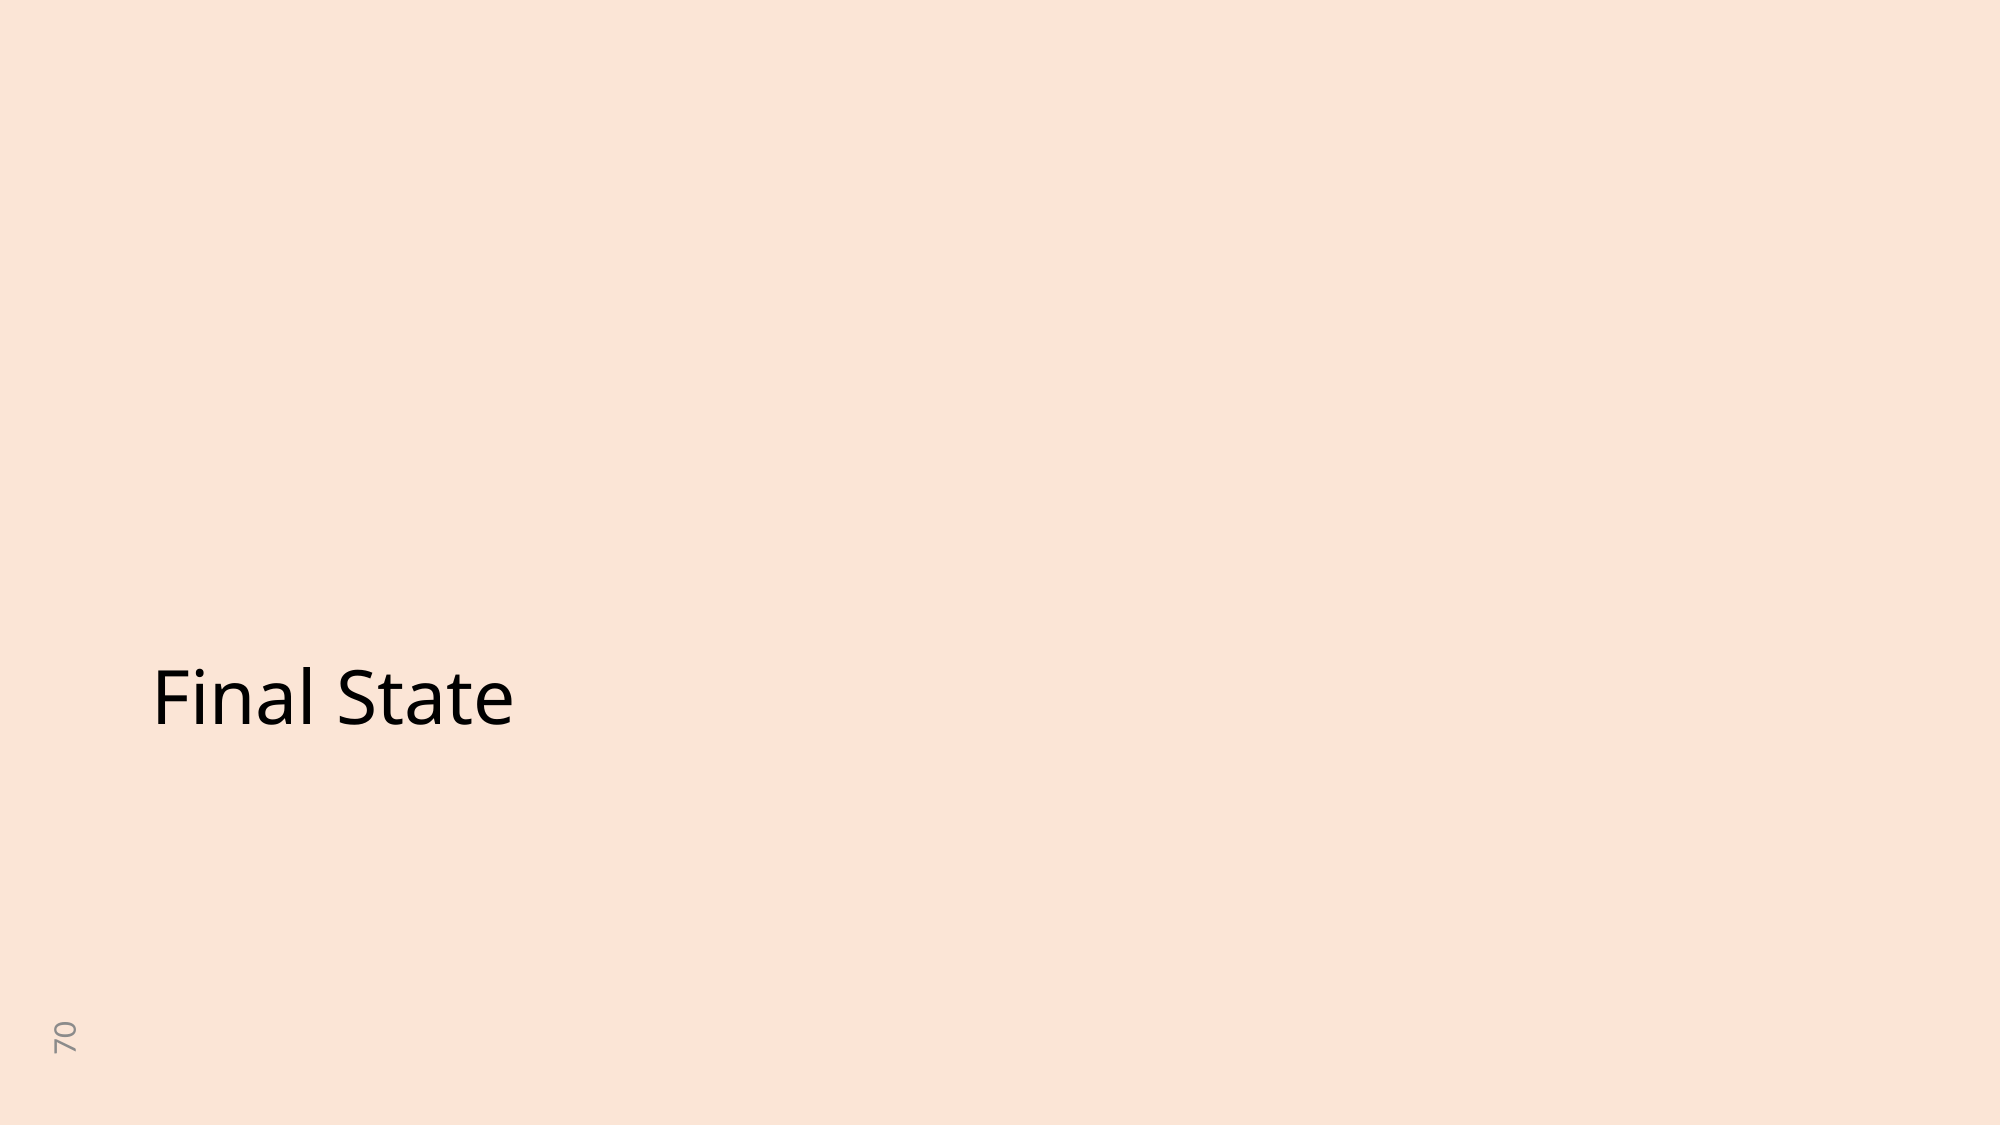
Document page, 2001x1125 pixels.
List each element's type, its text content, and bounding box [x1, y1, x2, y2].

slide_number 70 [32, 969, 93, 1108]
title Final State [136, 280, 1862, 749]
